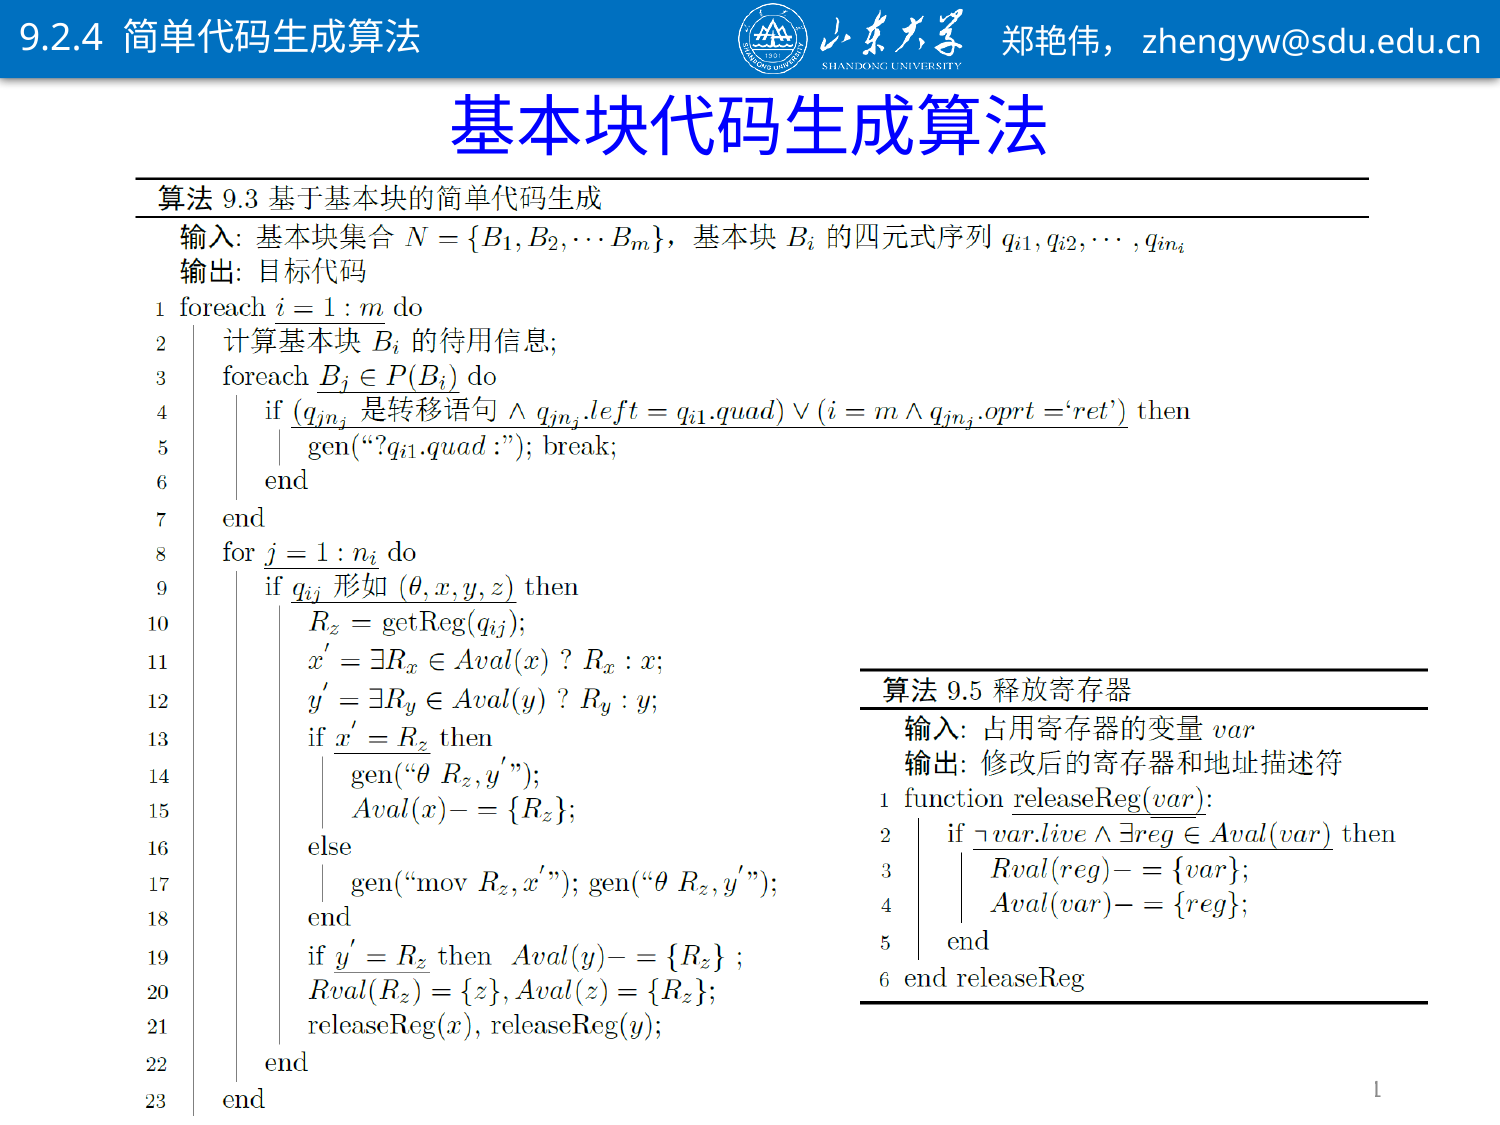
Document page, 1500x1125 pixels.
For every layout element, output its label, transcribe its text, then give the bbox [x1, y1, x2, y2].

picture [738, 3, 963, 74]
picture [125, 163, 1428, 1116]
text_box 9.2.4 简单代码生成算法 [4, 5, 437, 66]
slide_number 21 [1059, 1057, 1397, 1118]
text_box 基本块代码生成算法 [0, 76, 1500, 172]
